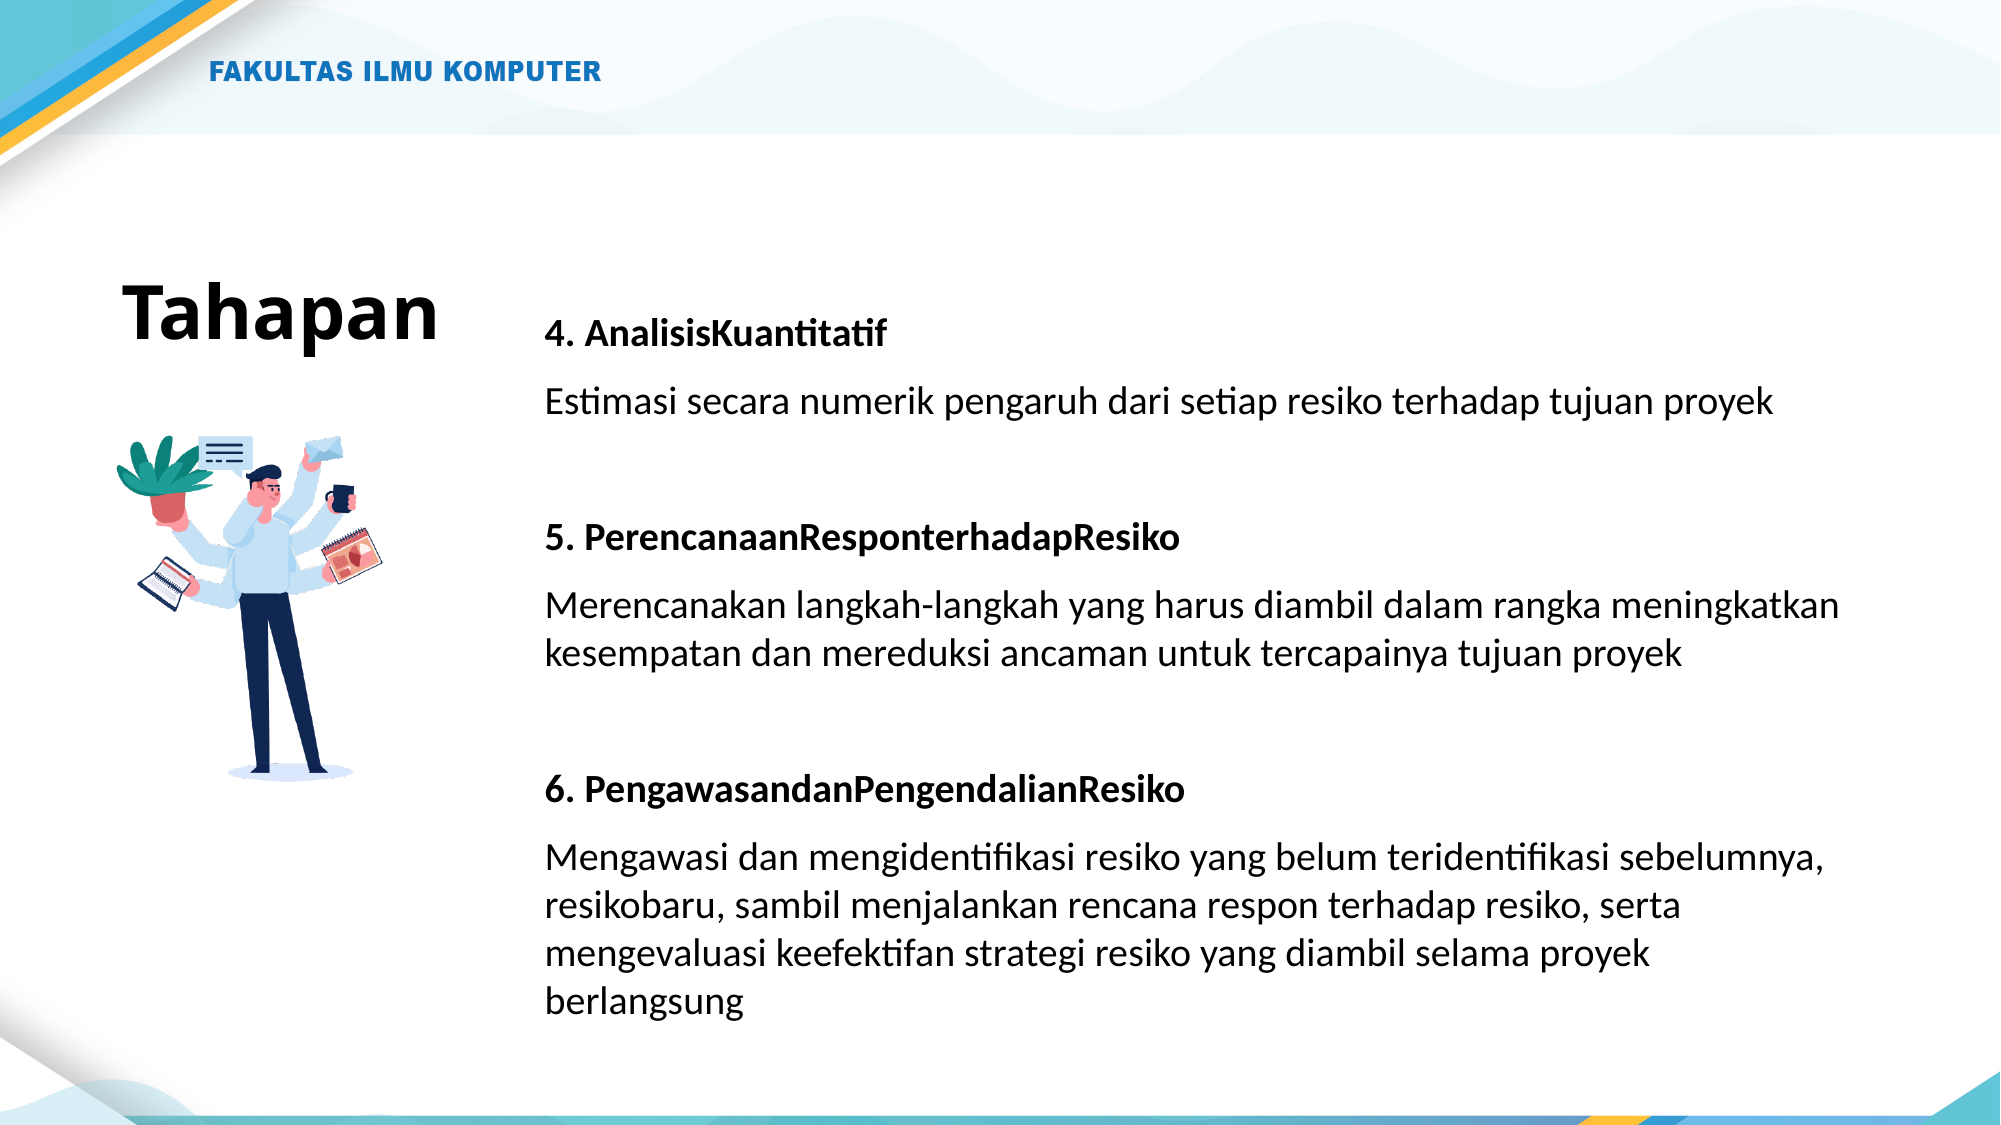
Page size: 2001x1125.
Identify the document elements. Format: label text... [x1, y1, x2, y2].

text_box Tahapan [105, 250, 480, 380]
picture [0, 0, 2000, 1125]
text_box 4. AnalisisKuantitatif Estimasi secara numerik pengaruh dari setiap resiko terhadap tujuan proyek 5. PerencanaanResponterhadapResiko Merencanakan langkah-langkah yang harus diambil dalam rangka meningkatkan kesempatan dan mereduksi ancaman untuk tercapainya tujuan proyek 6. PengawasandanPengendalianResiko Mengawasi dan mengidentifikasi resiko yang belum teridentifikasi sebelumnya, resikobaru, sambil menjalankan rencana respon terhadap resiko, serta mengevaluasi keefektifan strategi resiko yang diambil selama proyek berlangsung [529, 231, 1871, 1060]
